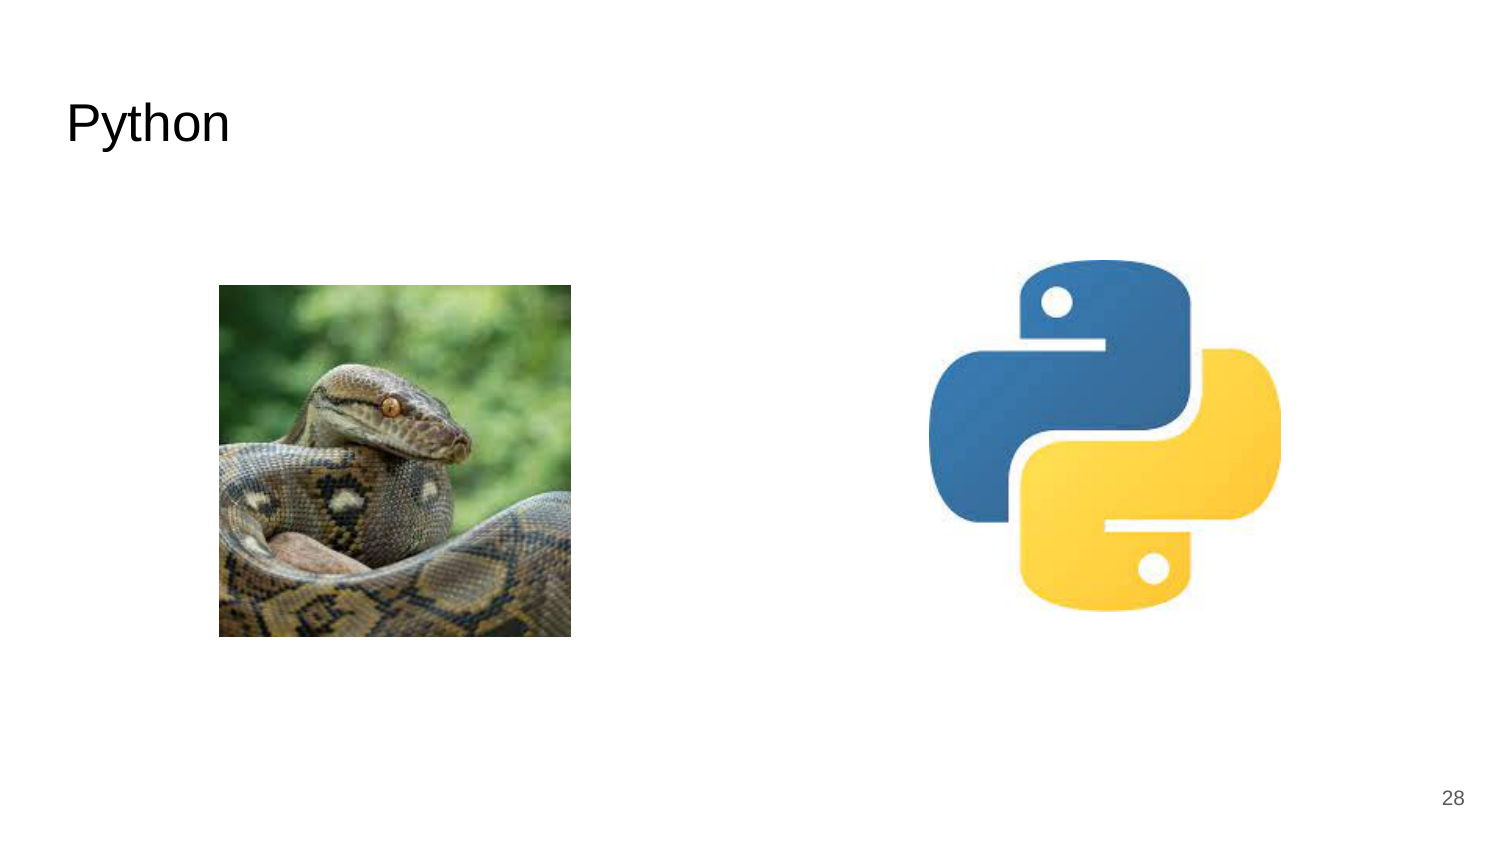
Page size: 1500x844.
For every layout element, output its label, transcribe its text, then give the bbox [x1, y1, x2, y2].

slide_number 28 [1389, 764, 1480, 830]
title Python [51, 72, 1449, 167]
picture [219, 284, 572, 637]
picture [928, 259, 1281, 612]
